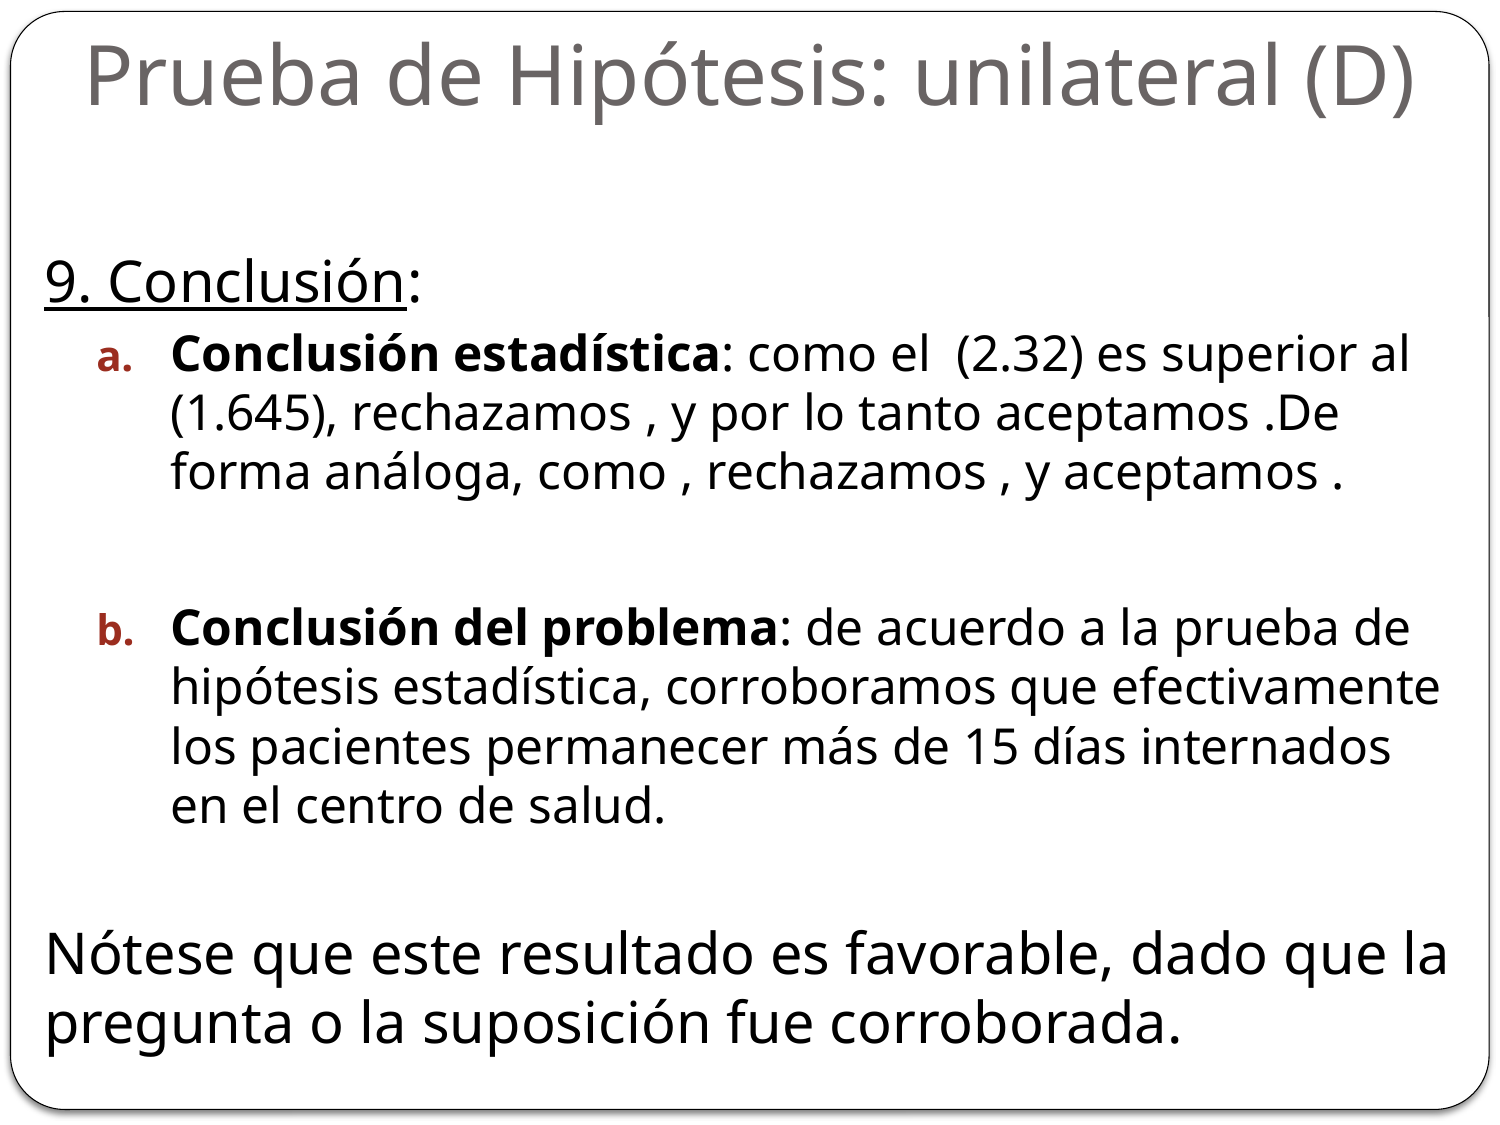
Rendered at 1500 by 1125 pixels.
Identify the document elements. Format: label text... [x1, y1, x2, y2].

text_box Prueba de Hipótesis: unilateral (D) [0, 7, 1500, 138]
